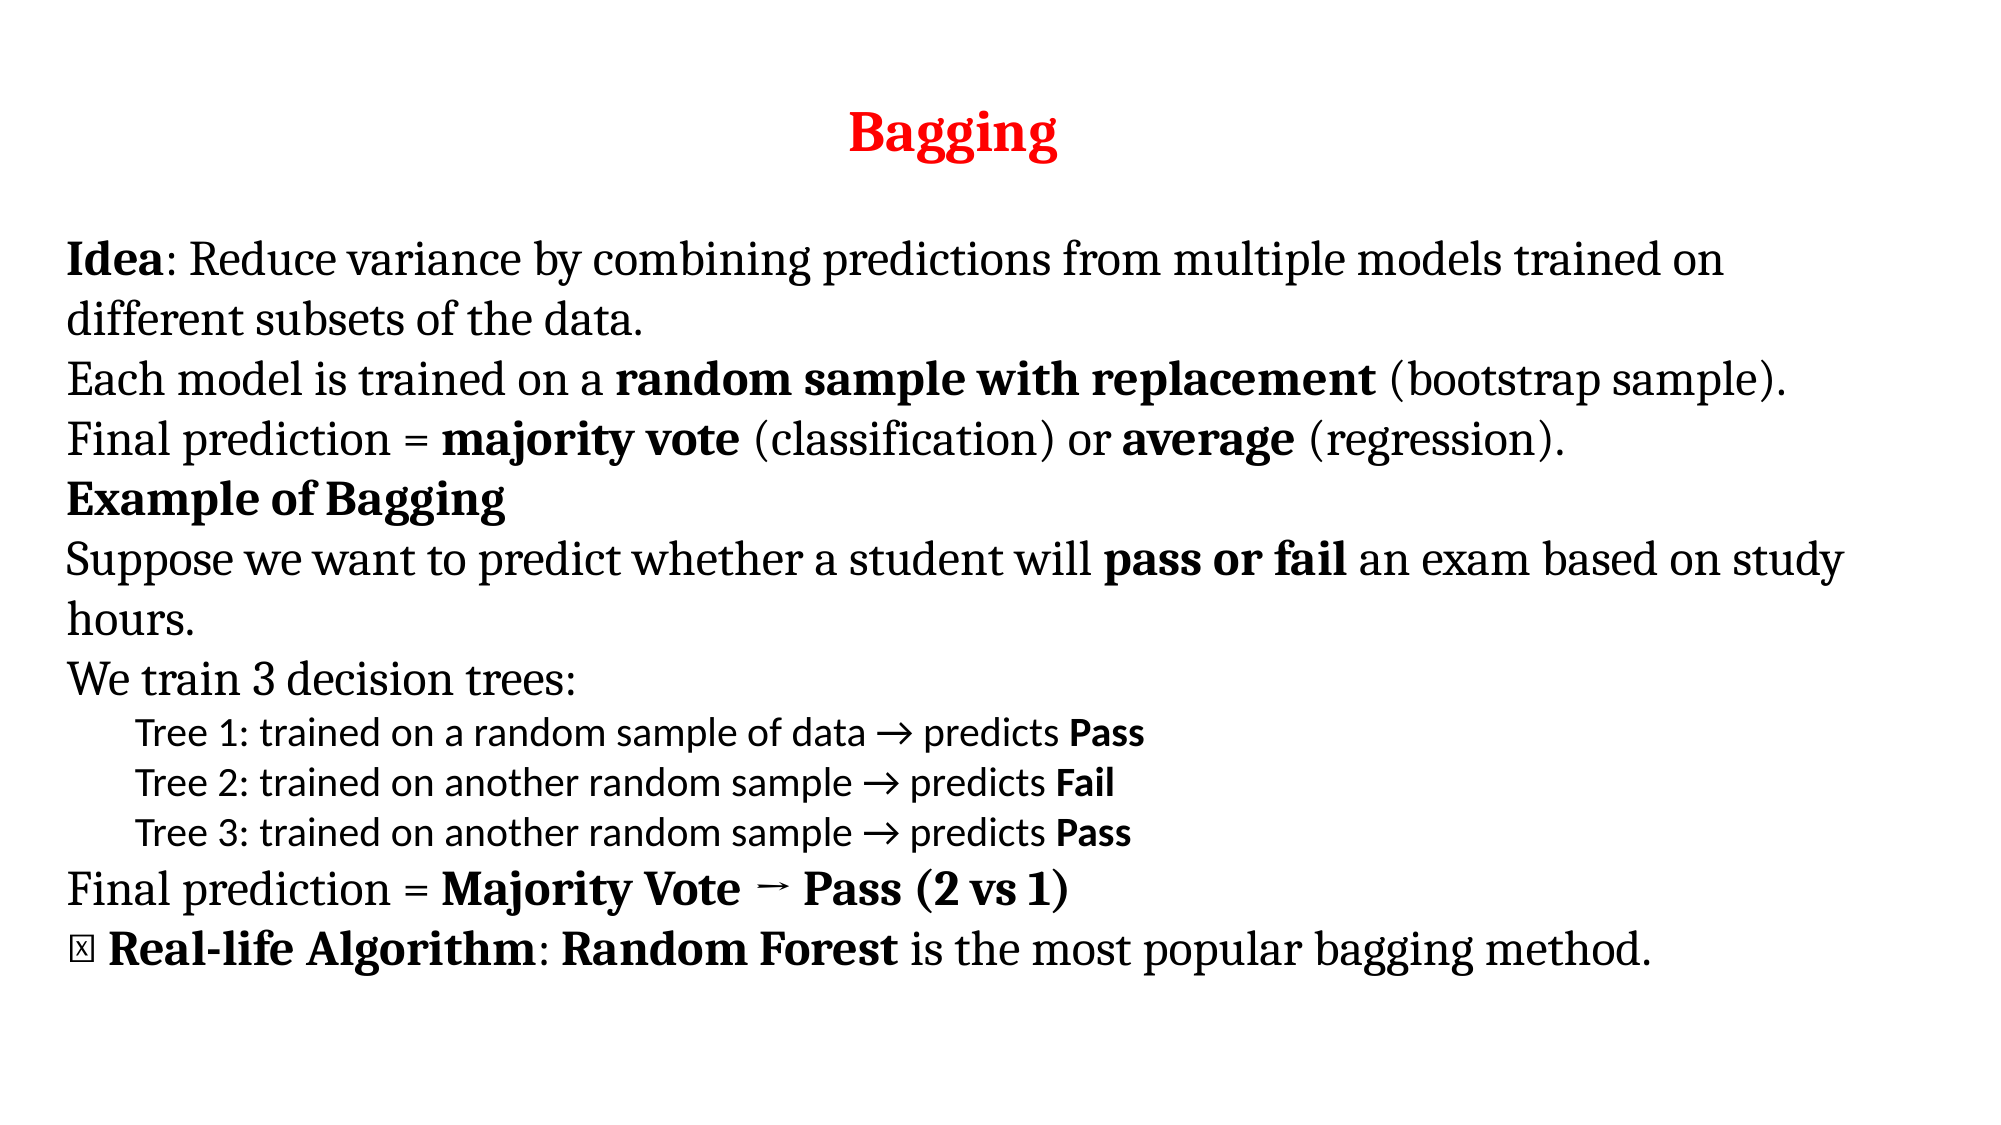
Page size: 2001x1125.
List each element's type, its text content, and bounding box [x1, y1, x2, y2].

list Idea: Reduce variance by combining predictions from multiple models trained on different subsets of the data. Each model is trained on a random sample with replacement (bootstrap sample). Final prediction = majority vote (classification) or average (regression). Example of Bagging Suppose we want to predict whether a student will pass or fail an exam based on study hours. We train 3 decision trees: Tree 1: trained on a random sample of data → predicts Pass Tree 2: trained on another random sample → predicts Fail Tree 3: trained on another random sample → predicts Pass Final prediction = Majority Vote → Pass (2 vs 1) 📌 Real-life Algorithm: Random Forest is the most popular bagging method. [66, 224, 1906, 1000]
title Bagging [726, 93, 1180, 164]
